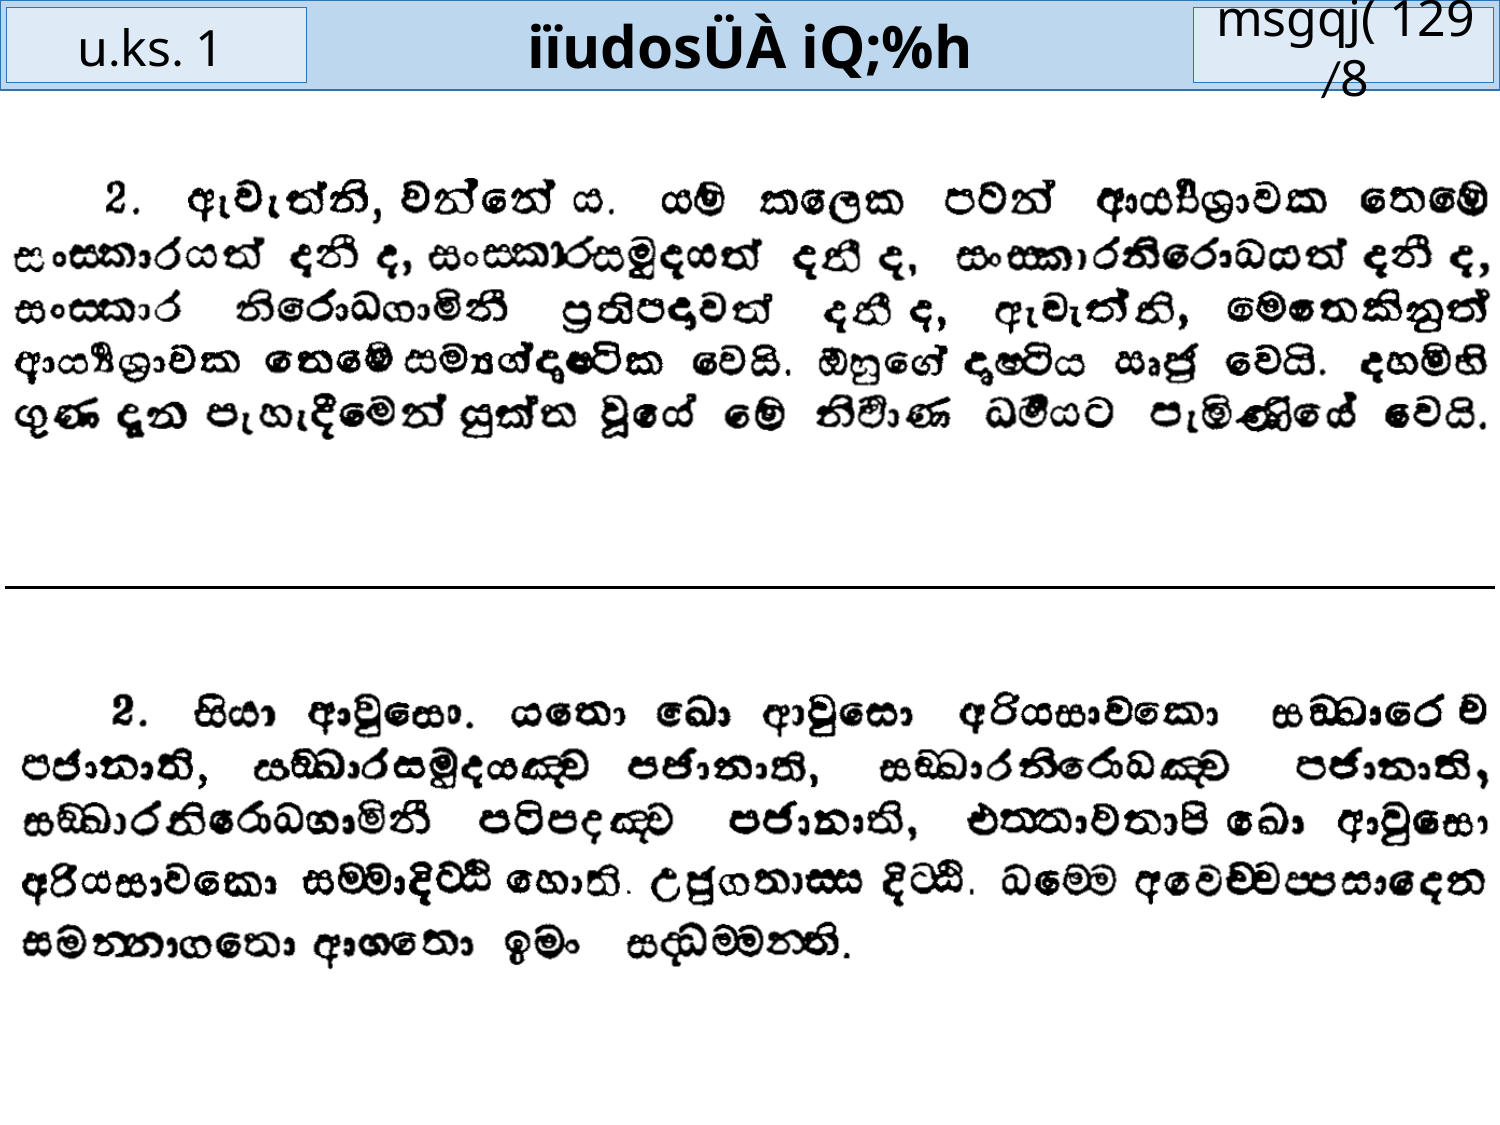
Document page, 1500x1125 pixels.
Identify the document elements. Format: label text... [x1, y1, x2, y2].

text_box iïudosÜÀ iQ;%h [316, 9, 1184, 81]
text_box msgqj( 129/8 [1194, 10, 1497, 82]
picture [5, 674, 1496, 981]
picture [5, 178, 1496, 443]
text_box u.ks. 1 [6, 10, 308, 82]
